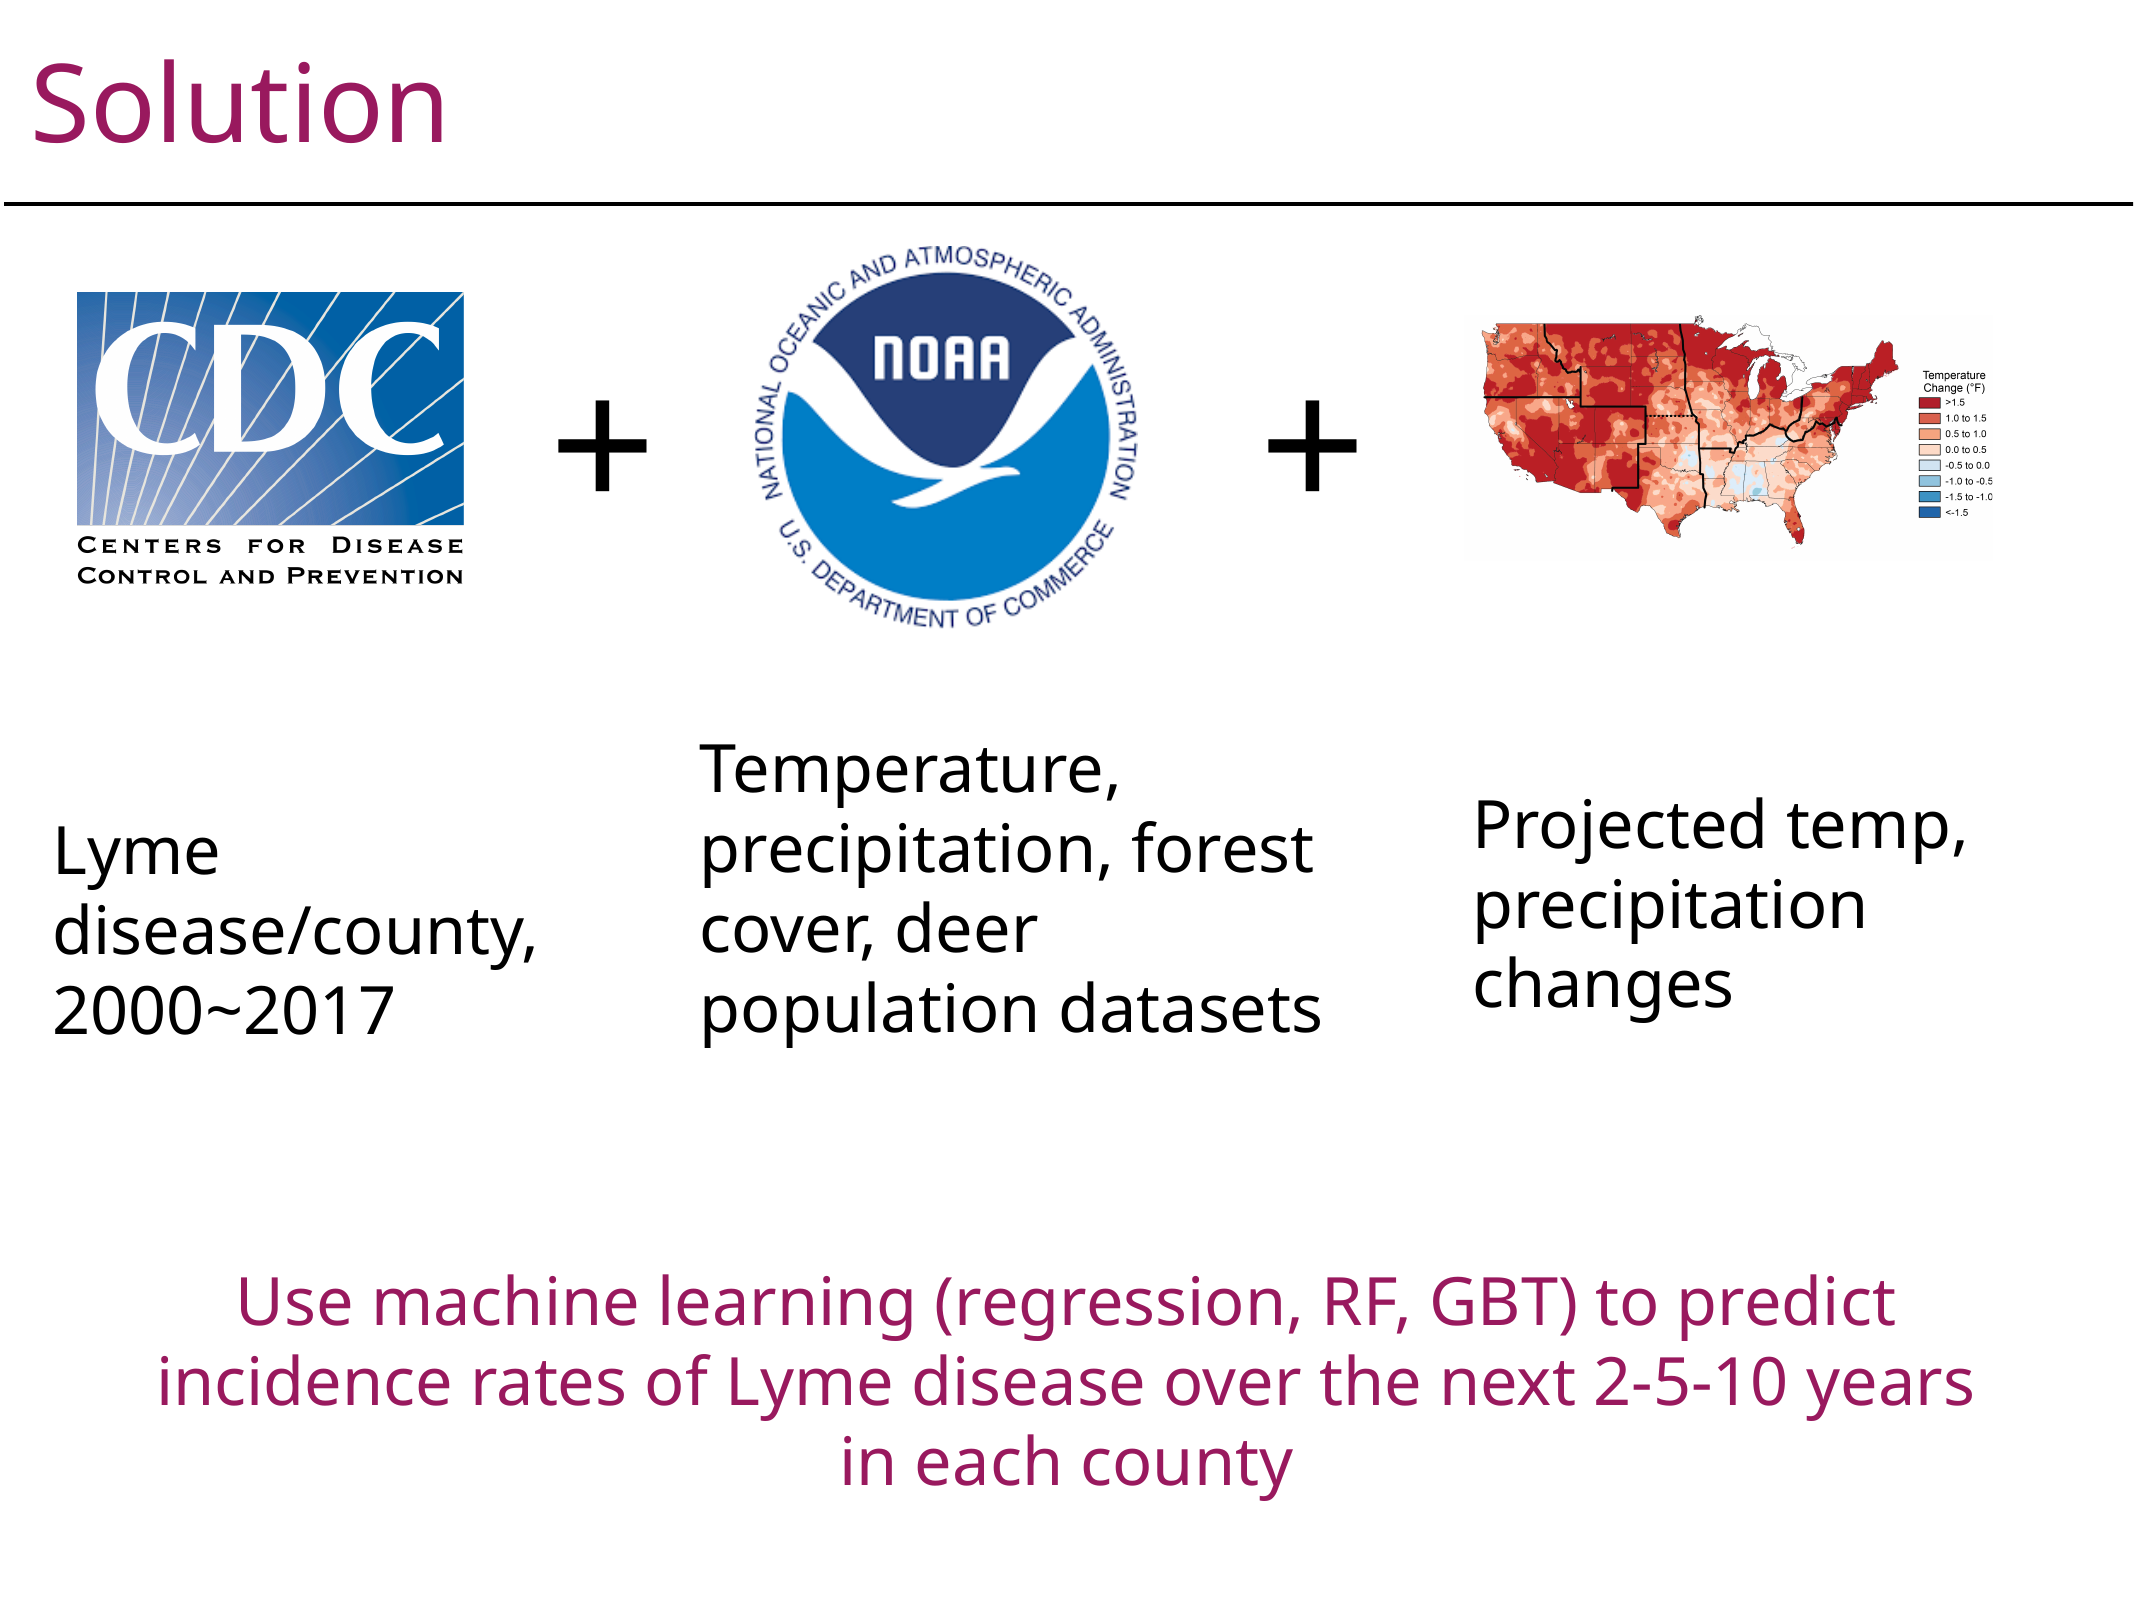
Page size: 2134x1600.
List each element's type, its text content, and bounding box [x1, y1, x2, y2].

text_box + [1251, 317, 1351, 559]
picture [76, 291, 464, 584]
text_box Temperature, precipitation, forest cover, deer population datasets [691, 717, 1363, 1055]
picture [1463, 315, 1993, 561]
text_box Use machine learning (regression, RF, GBT) to predict incidence rates of Lyme disease over the next 2-5-10 years in each county [115, 1250, 2018, 1507]
text_box Projected temp, precipitation changes [1464, 773, 2039, 1030]
title Solution [21, 17, 2112, 182]
text_box + [541, 317, 641, 559]
text_box Lyme disease/county, 2000~2017 [43, 799, 591, 1057]
picture [754, 245, 1138, 630]
